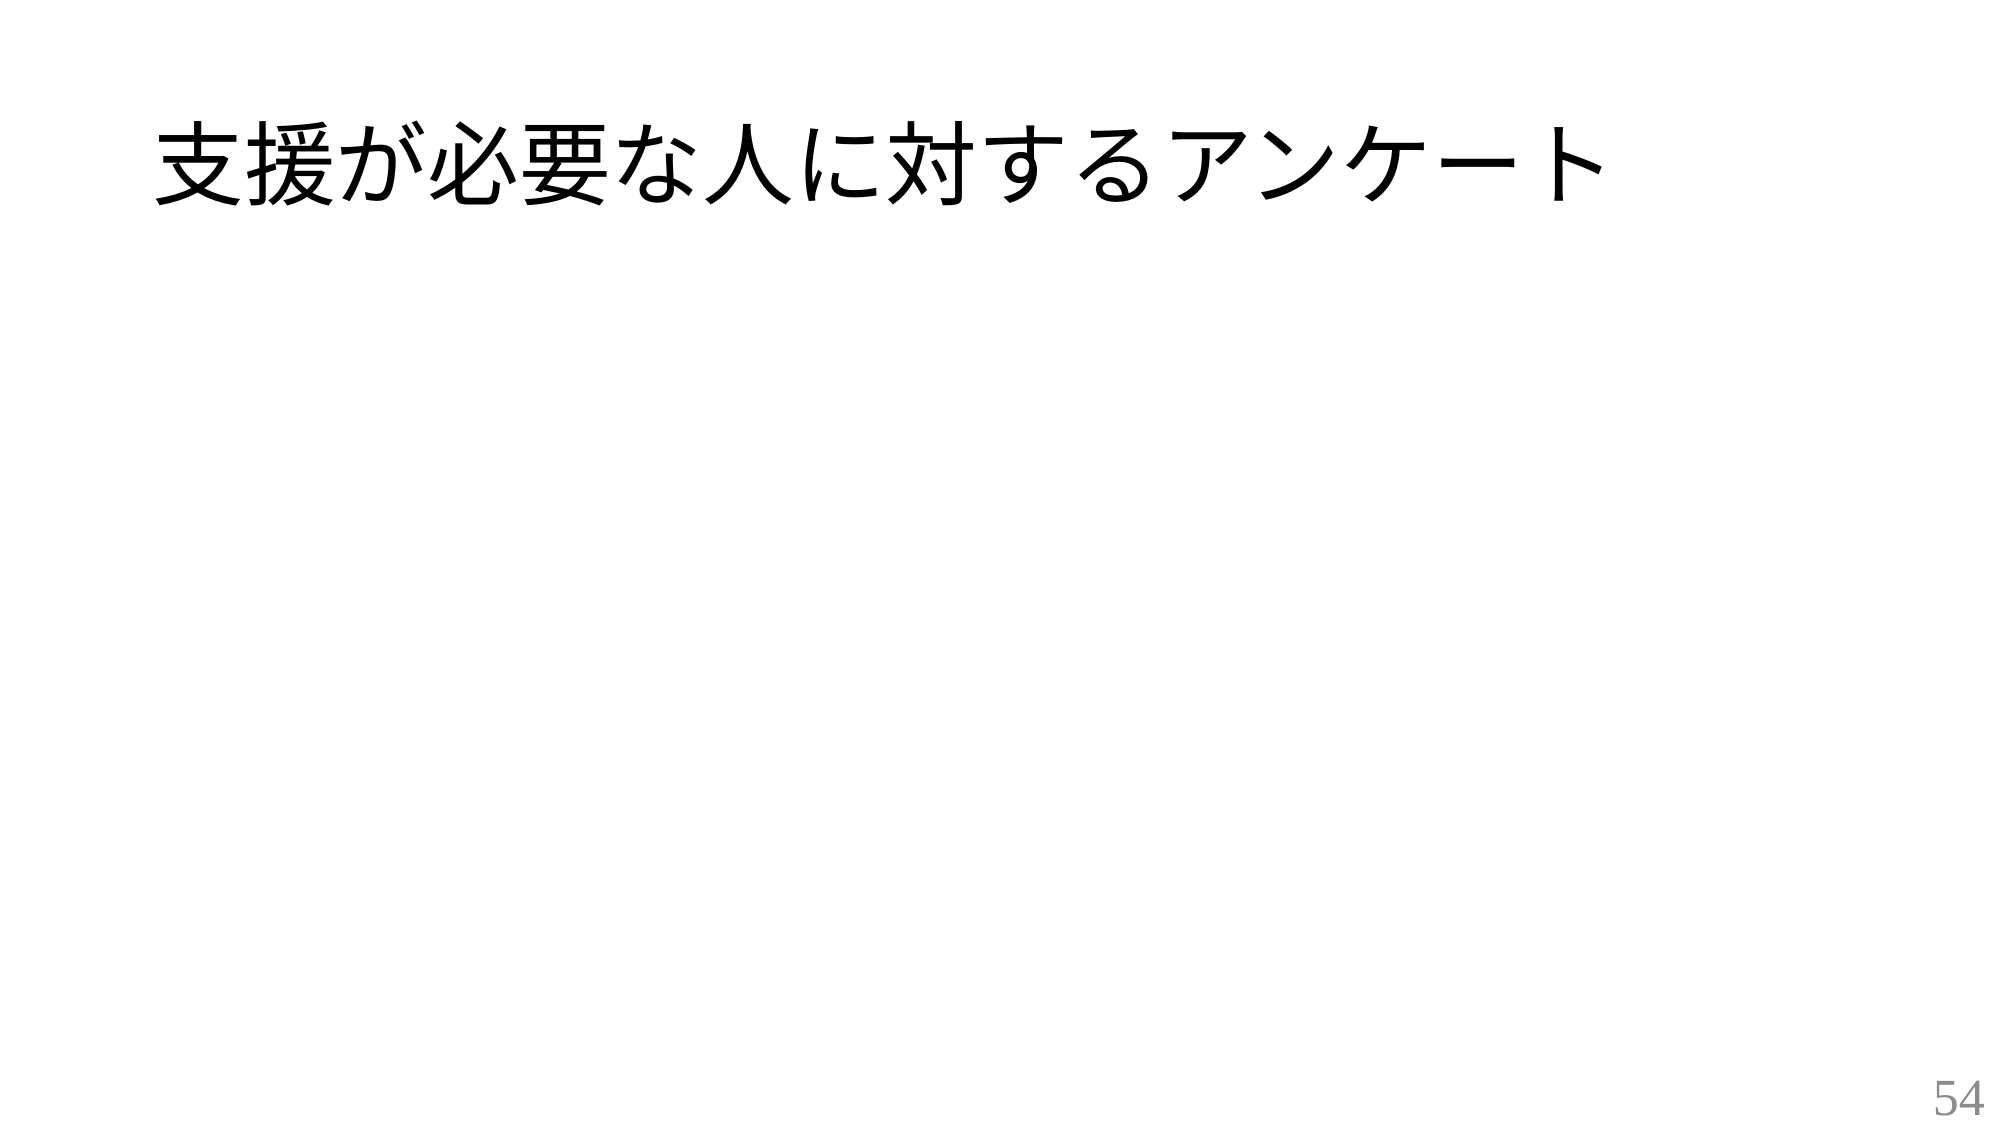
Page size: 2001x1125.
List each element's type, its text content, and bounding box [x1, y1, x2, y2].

slide_number 54 [1550, 1065, 2000, 1125]
title 支援が必要な人に対するアンケート [137, 59, 1863, 278]
